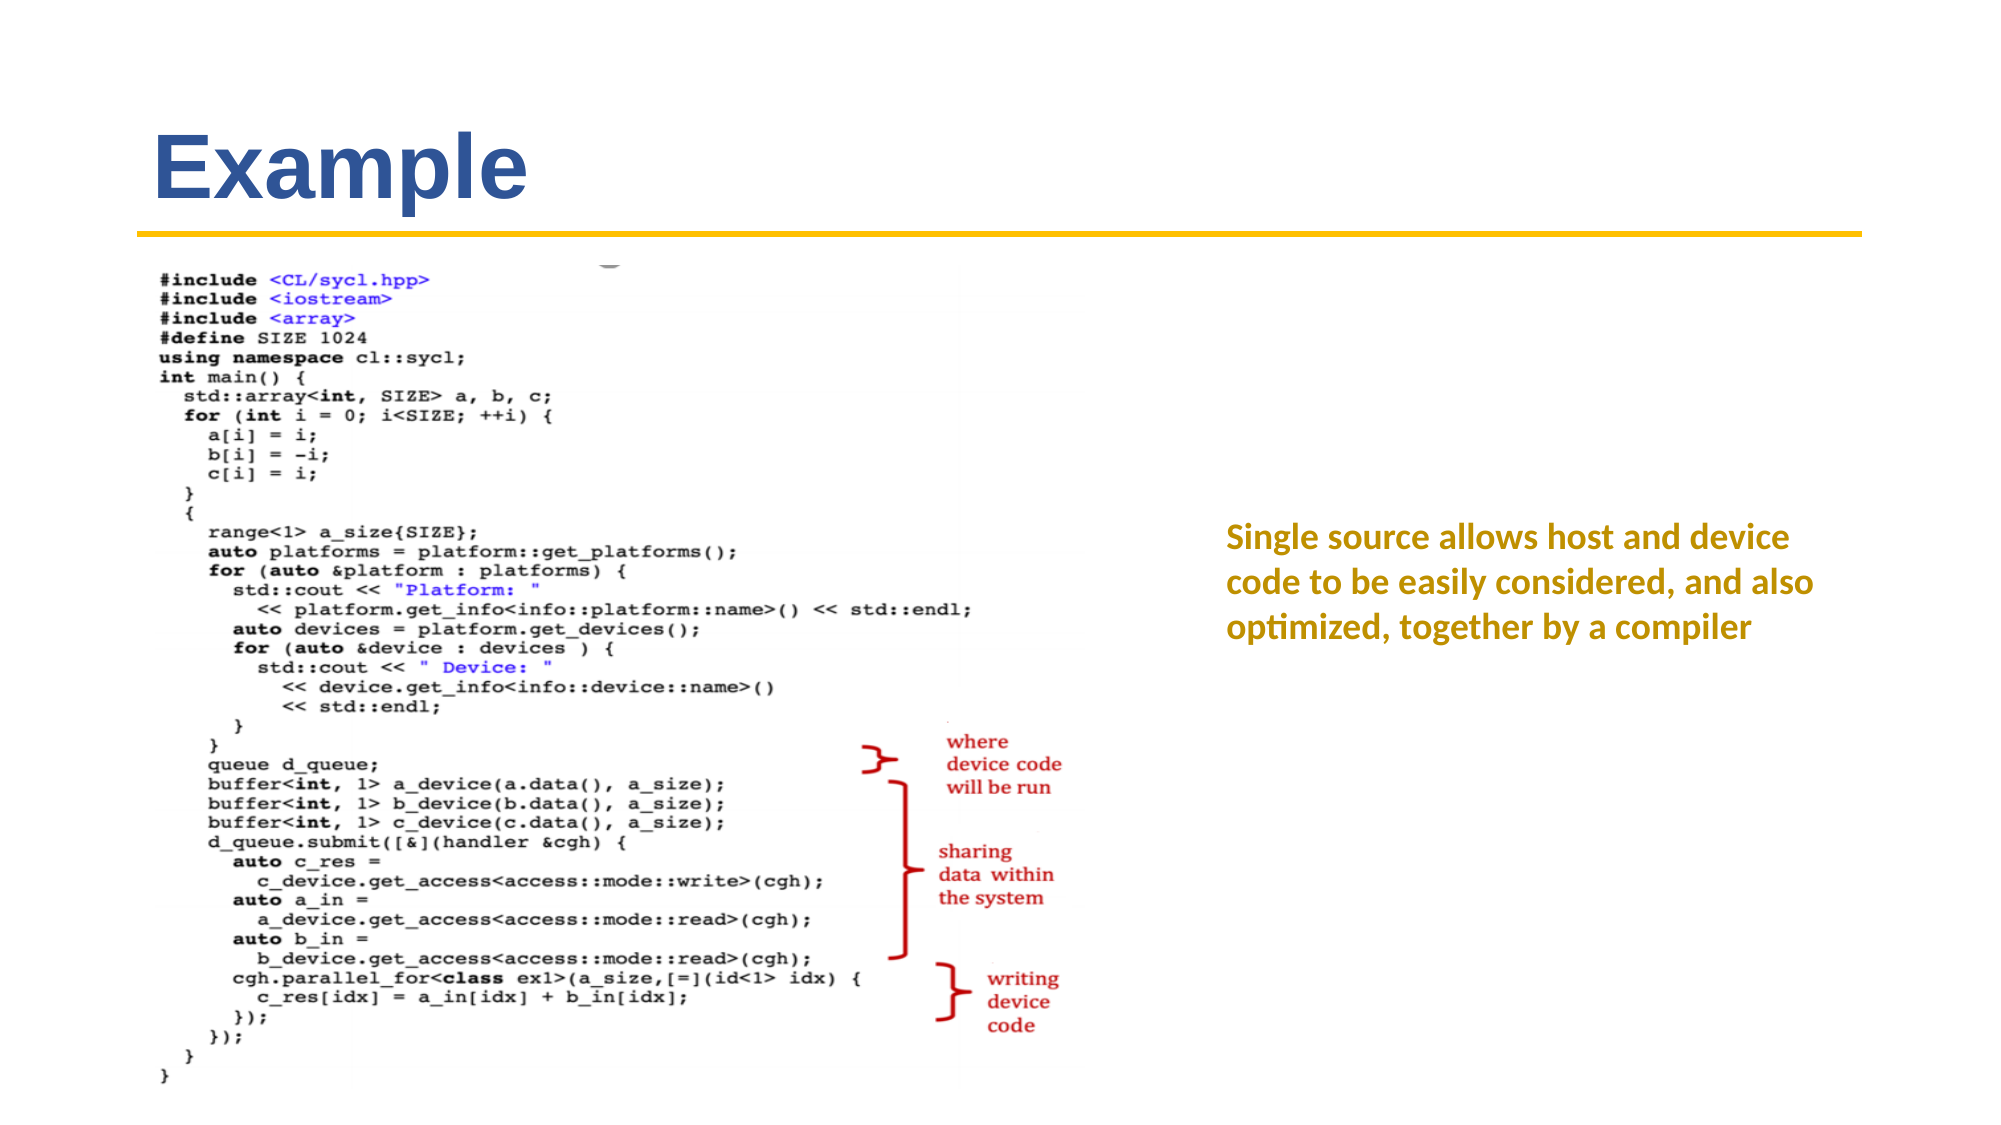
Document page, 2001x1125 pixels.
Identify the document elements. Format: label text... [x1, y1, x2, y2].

title Example [137, 234, 1863, 278]
text_box Single source allows host and device code to be easily considered, and also optimized, together by a compiler [1211, 504, 1839, 655]
picture [137, 265, 1085, 1089]
title Example [137, 59, 1863, 233]
